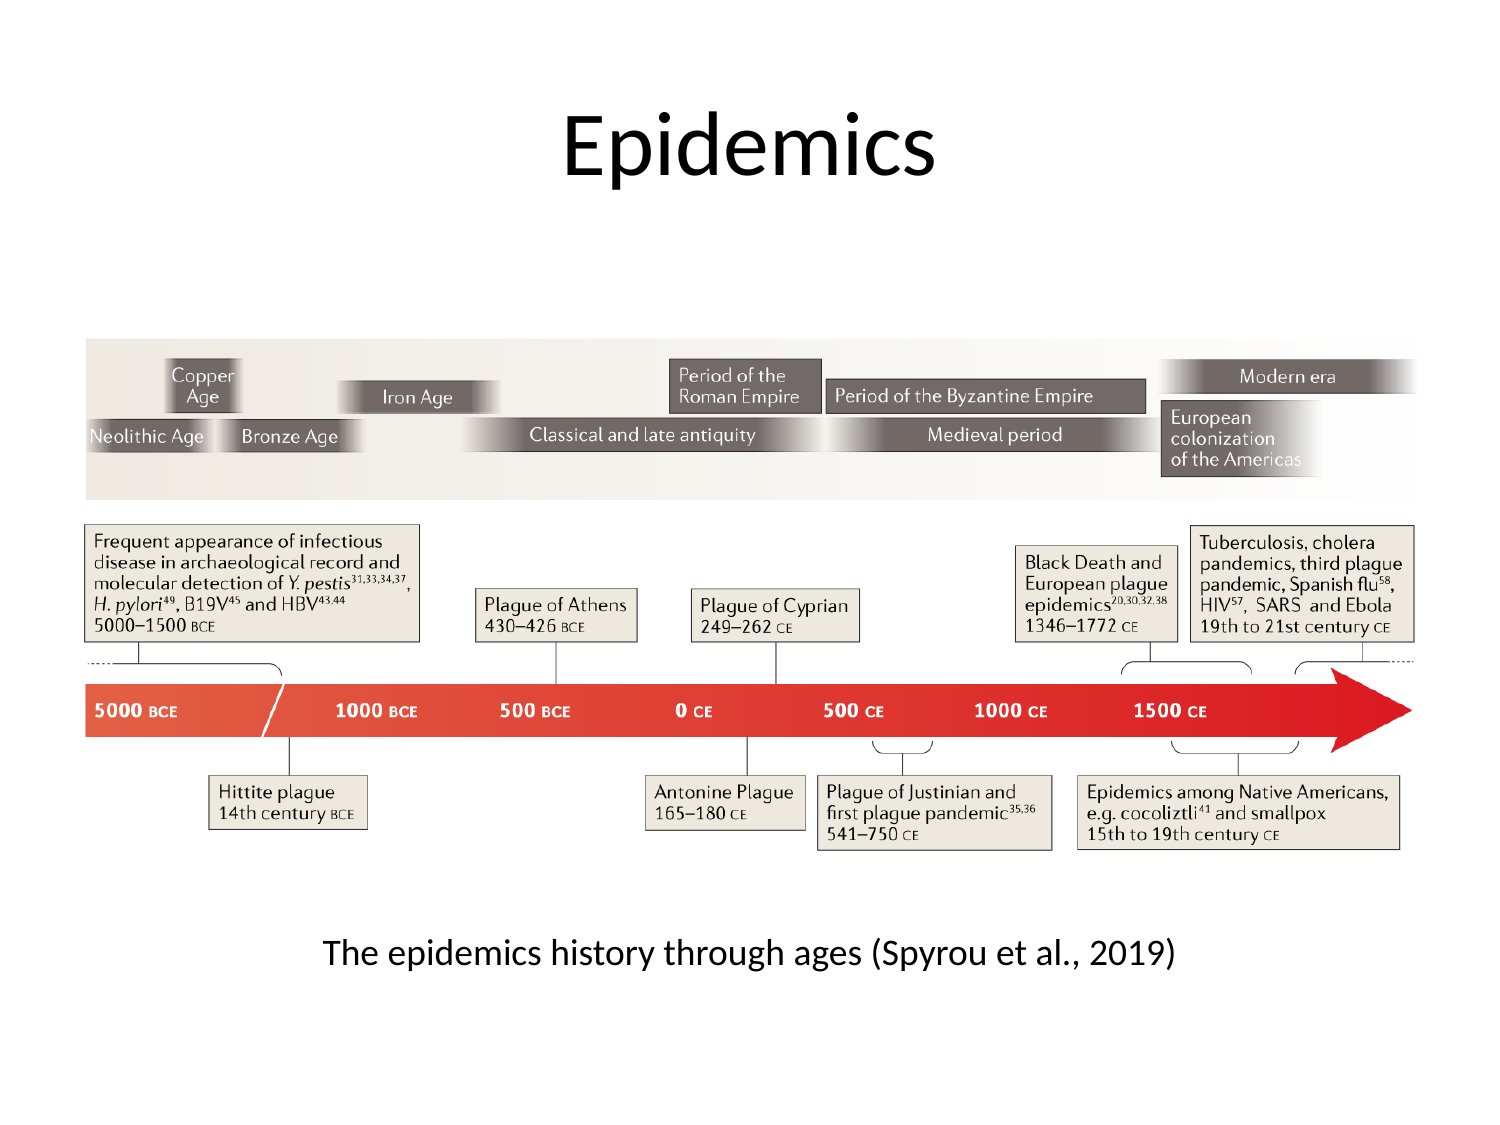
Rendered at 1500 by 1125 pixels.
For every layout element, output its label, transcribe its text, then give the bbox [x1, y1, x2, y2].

text_box The epidemics history through ages (Spyrou et al., 2019) [74, 920, 1425, 1005]
picture [74, 324, 1426, 861]
title Epidemics [75, 45, 1425, 233]
